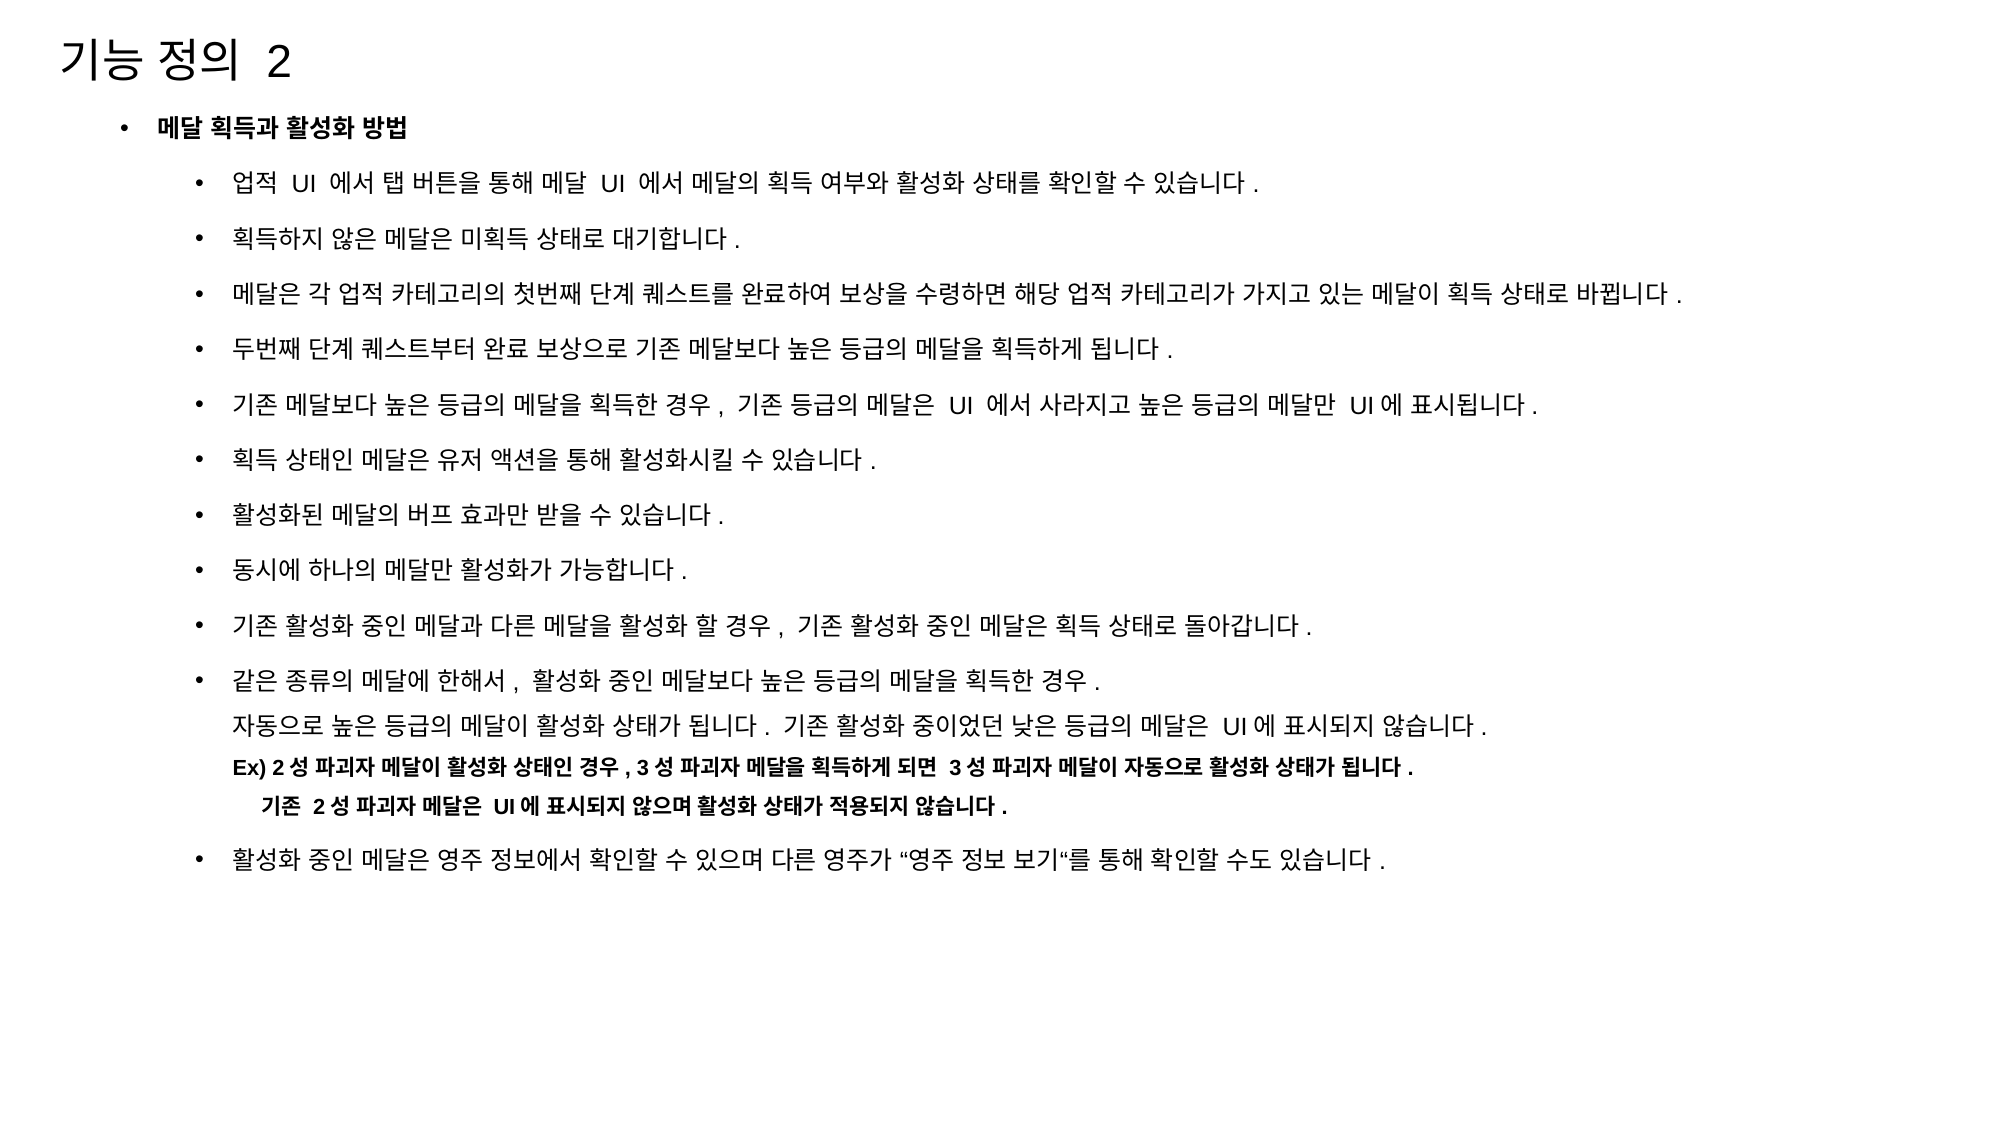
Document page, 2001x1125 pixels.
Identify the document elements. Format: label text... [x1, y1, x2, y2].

list 기능 정의 2 [44, 2, 1018, 98]
text_box 메달 획득과 활성화 방법 업적 UI 에서 탭 버튼을 통해 메달 UI 에서 메달의 획득 여부와 활성화 상태를 확인할 수 있습니다. 획득하지 않은 메달은 미획득 상태로 대기합니다. 메달은 각 업적 카테고리의 첫번째 단계 퀘스트를 완료하여 보상을 수령하면 해당 업적 카테고리가 가지고 있는 메달이 획득 상태로 바뀝니다. 두번째 단계 퀘스트부터 완료 보상으로 기존 메달보다 높은 등급의 메달을 획득하게 됩니다. 기존 메달보다 높은 등급의 메달을 획득한 경우, 기존 등급의 메달은 UI 에서 사라지고 높은 등급의 메달만 UI에 표시됩니다. 획득 상태인 메달은 유저 액션을 통해 활성화시킬 수 있습니다. 활성화된 메달의 버프 효과만 받을 수 있습니다. 동시에 하나의 메달만 활성화가 가능합니다. 기존 활성화 중인 메달과 다른 메달을 활성화 할 경우, 기존 활성화 중인 메달은 획득 상태로 돌아갑니다. 같은 종류의 메달에 한해서, 활성화 중인 메달보다 높은 등급의 메달을 획득한 경우. 자동으로 높은 등급의 메달이 활성화 상태가 됩니다. 기존 활성화 중이었던 낮은 등급의 메달은 UI에 표시되지 않습니다. Ex) 2성 파괴자 메달이 활성화 상태인 경우, 3성 파괴자 메달을 획득하게 되면 3성 파괴자 메달이 자동으로 활성화 상태가 됩니다. 기존 2성 파괴자 메달은 UI에 표시되지 않으며 활성화 상태가 적용되지 않습니다. 활성화 중인 메달은 영주 정보에서 확인할 수 있으며 다른 영주가 “영주 정보 보기“를 통해 확인할 수도 있습니다. [105, 90, 1870, 1125]
